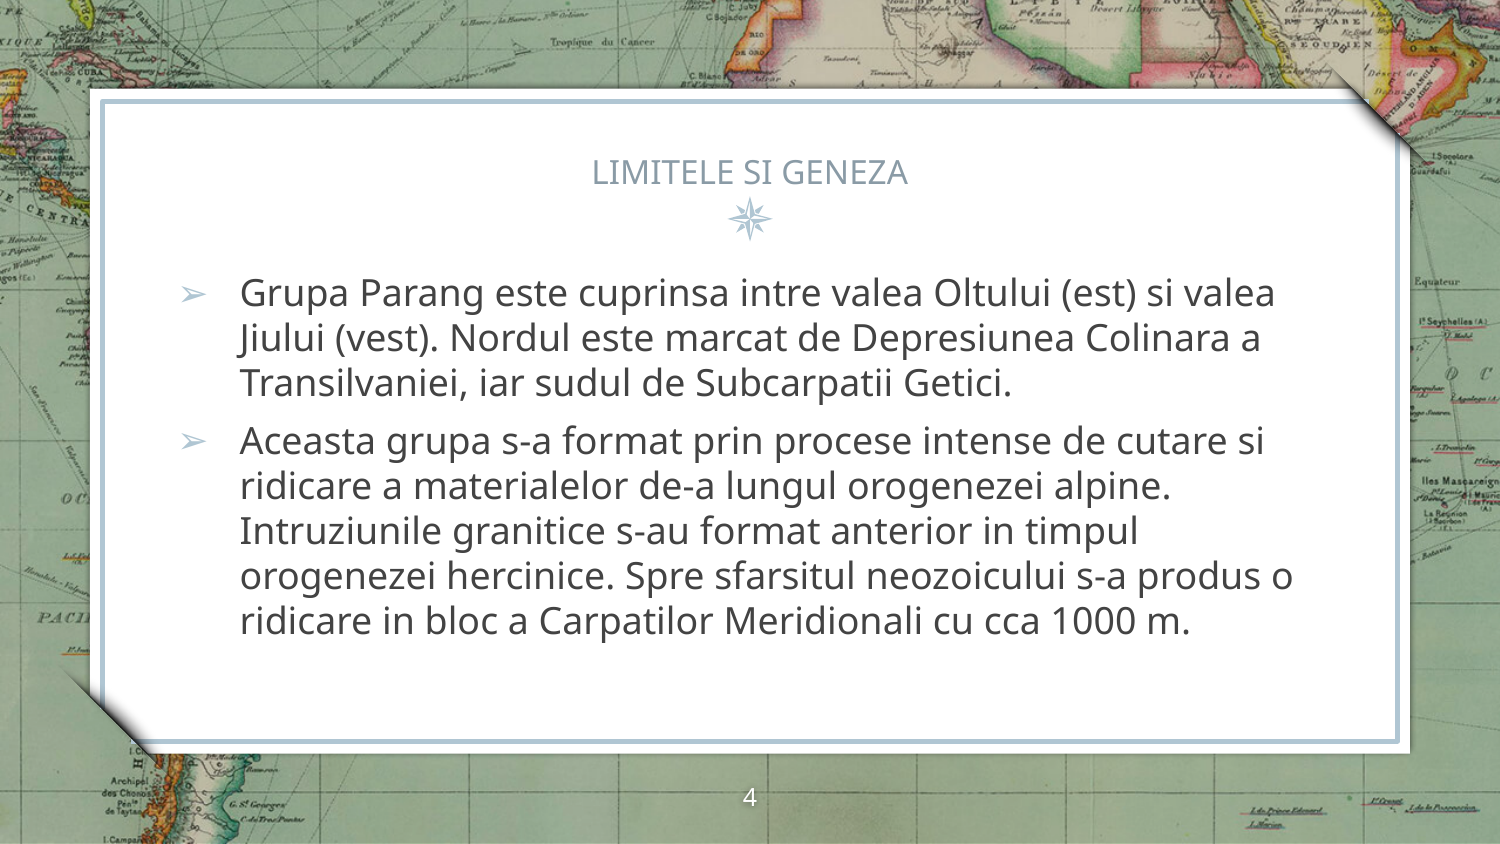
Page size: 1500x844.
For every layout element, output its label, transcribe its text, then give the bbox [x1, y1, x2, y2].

list Grupa Parang este cuprinsa intre valea Oltului (est) si valea Jiului (vest). Nordul este marcat de Depresiunea Colinara a Transilvaniei, iar sudul de Subcarpatii Getici. Aceasta grupa s-a format prin procese intense de cutare si ridicare a materialelor de-a lungul orogenezei alpine. Intruziunile granitice s-au format anterior in timpul orogenezei hercinice. Spre sfarsitul neozoicului s-a produs o ridicare in bloc a Carpatilor Meridionali cu cca 1000 m. [164, 269, 1336, 676]
slide_number 4 [705, 753, 795, 844]
title LIMITELE SI GENEZA [164, 101, 1336, 192]
picture [0, 0, 1500, 844]
